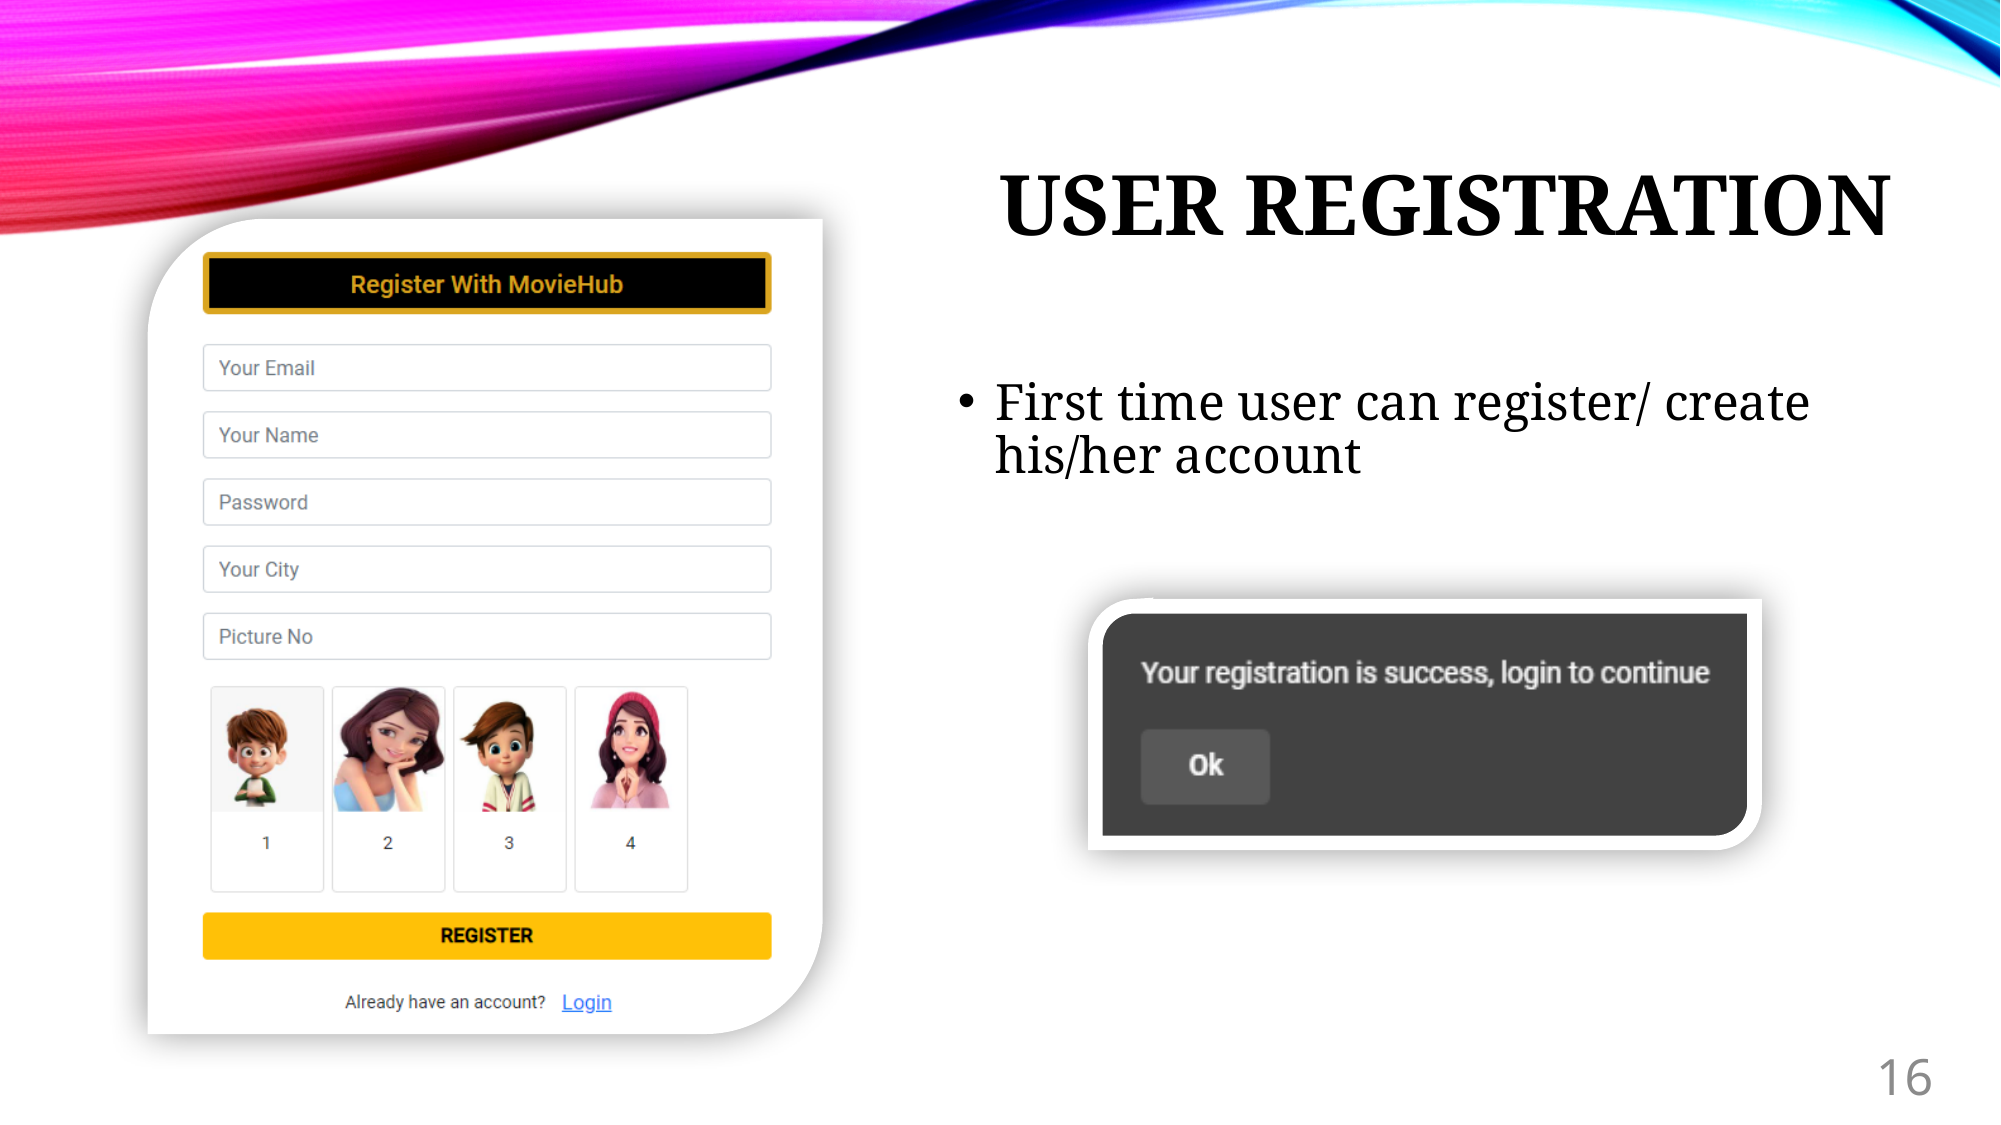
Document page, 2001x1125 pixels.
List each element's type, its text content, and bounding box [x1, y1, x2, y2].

slide_number 16 [1497, 1049, 1948, 1110]
picture [1890, 0, 2000, 75]
picture [1095, 605, 1755, 844]
picture [0, 0, 2000, 1027]
picture [1910, 0, 2000, 45]
title User Registration [446, 102, 1908, 315]
list First time user can register/ create his/her account [942, 369, 1908, 1080]
